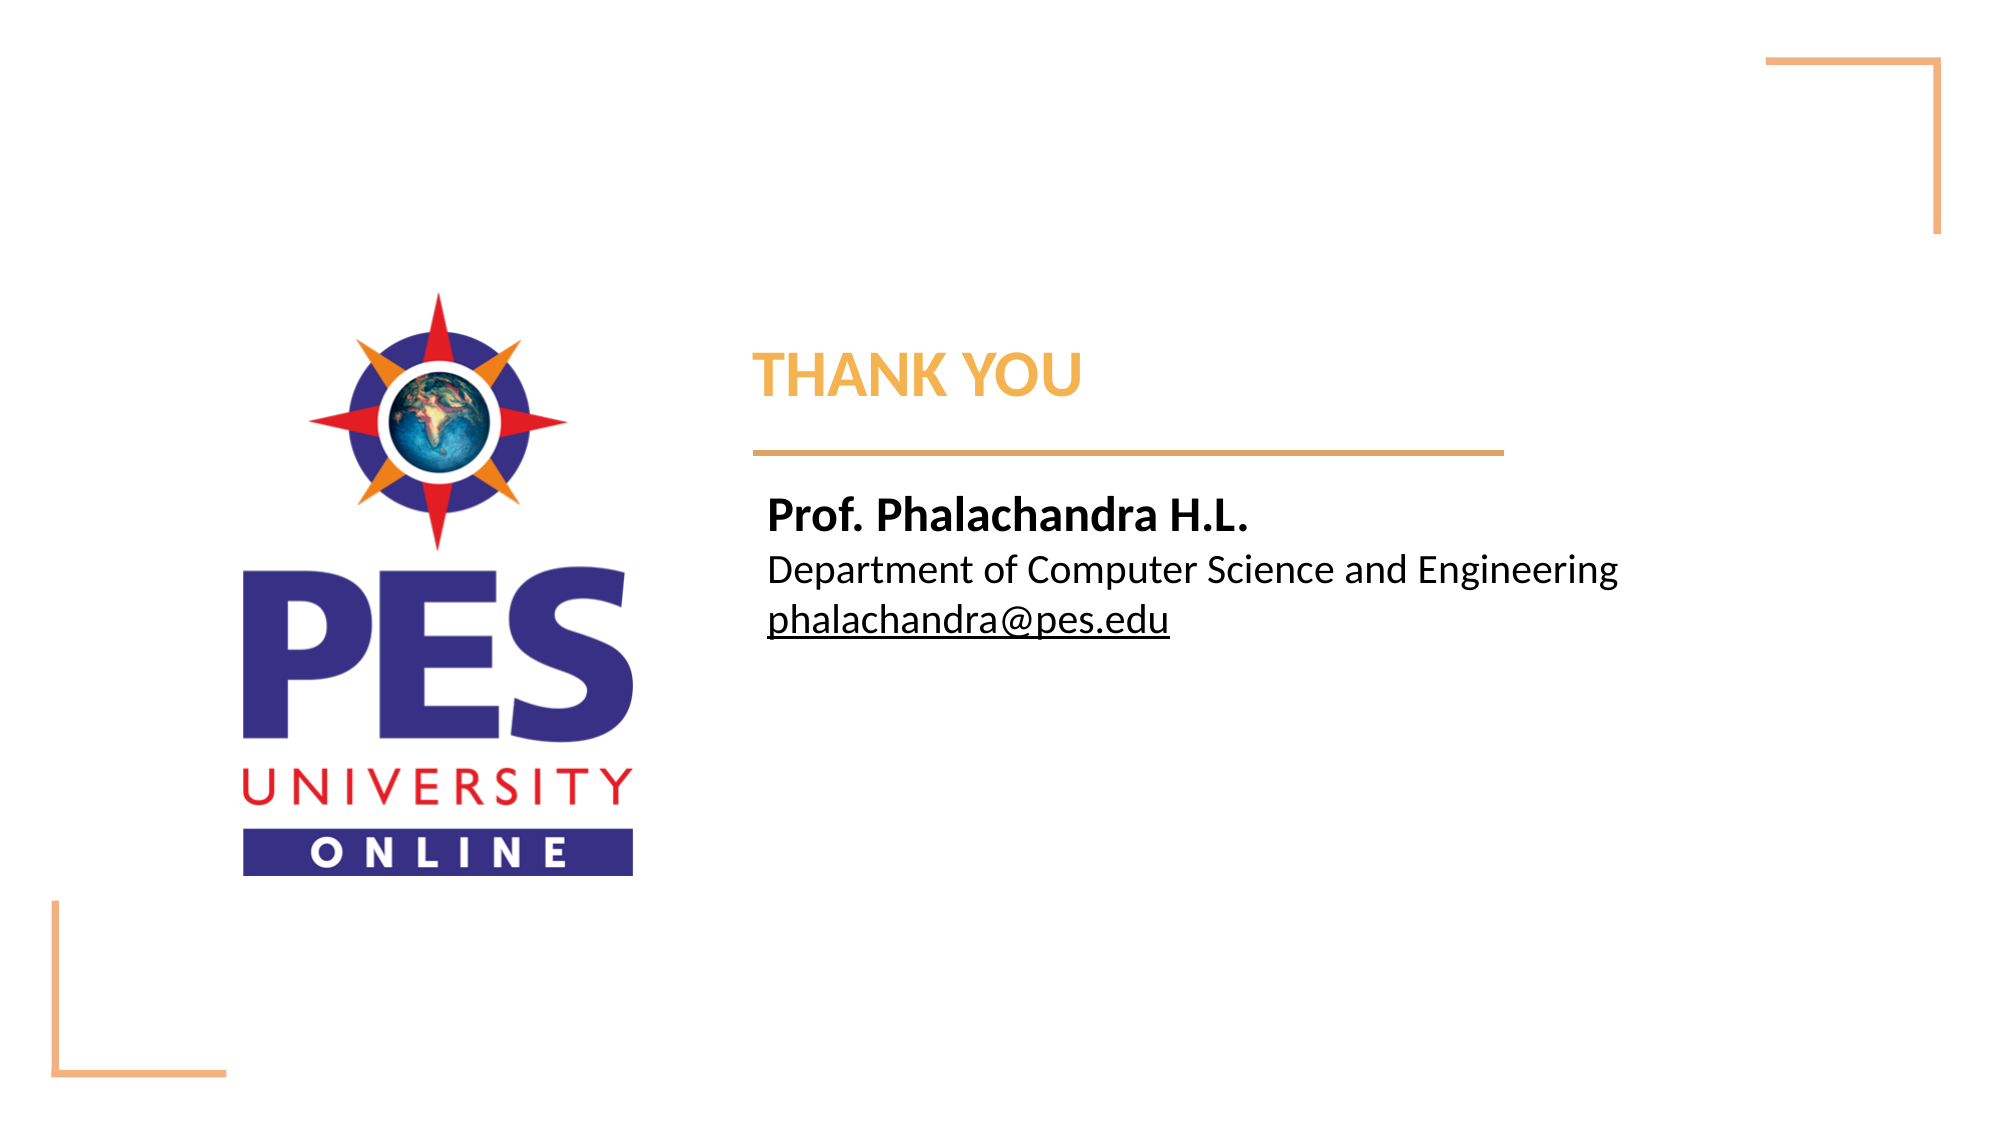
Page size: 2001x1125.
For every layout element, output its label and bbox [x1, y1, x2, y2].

text_box [51, 57, 1942, 1078]
